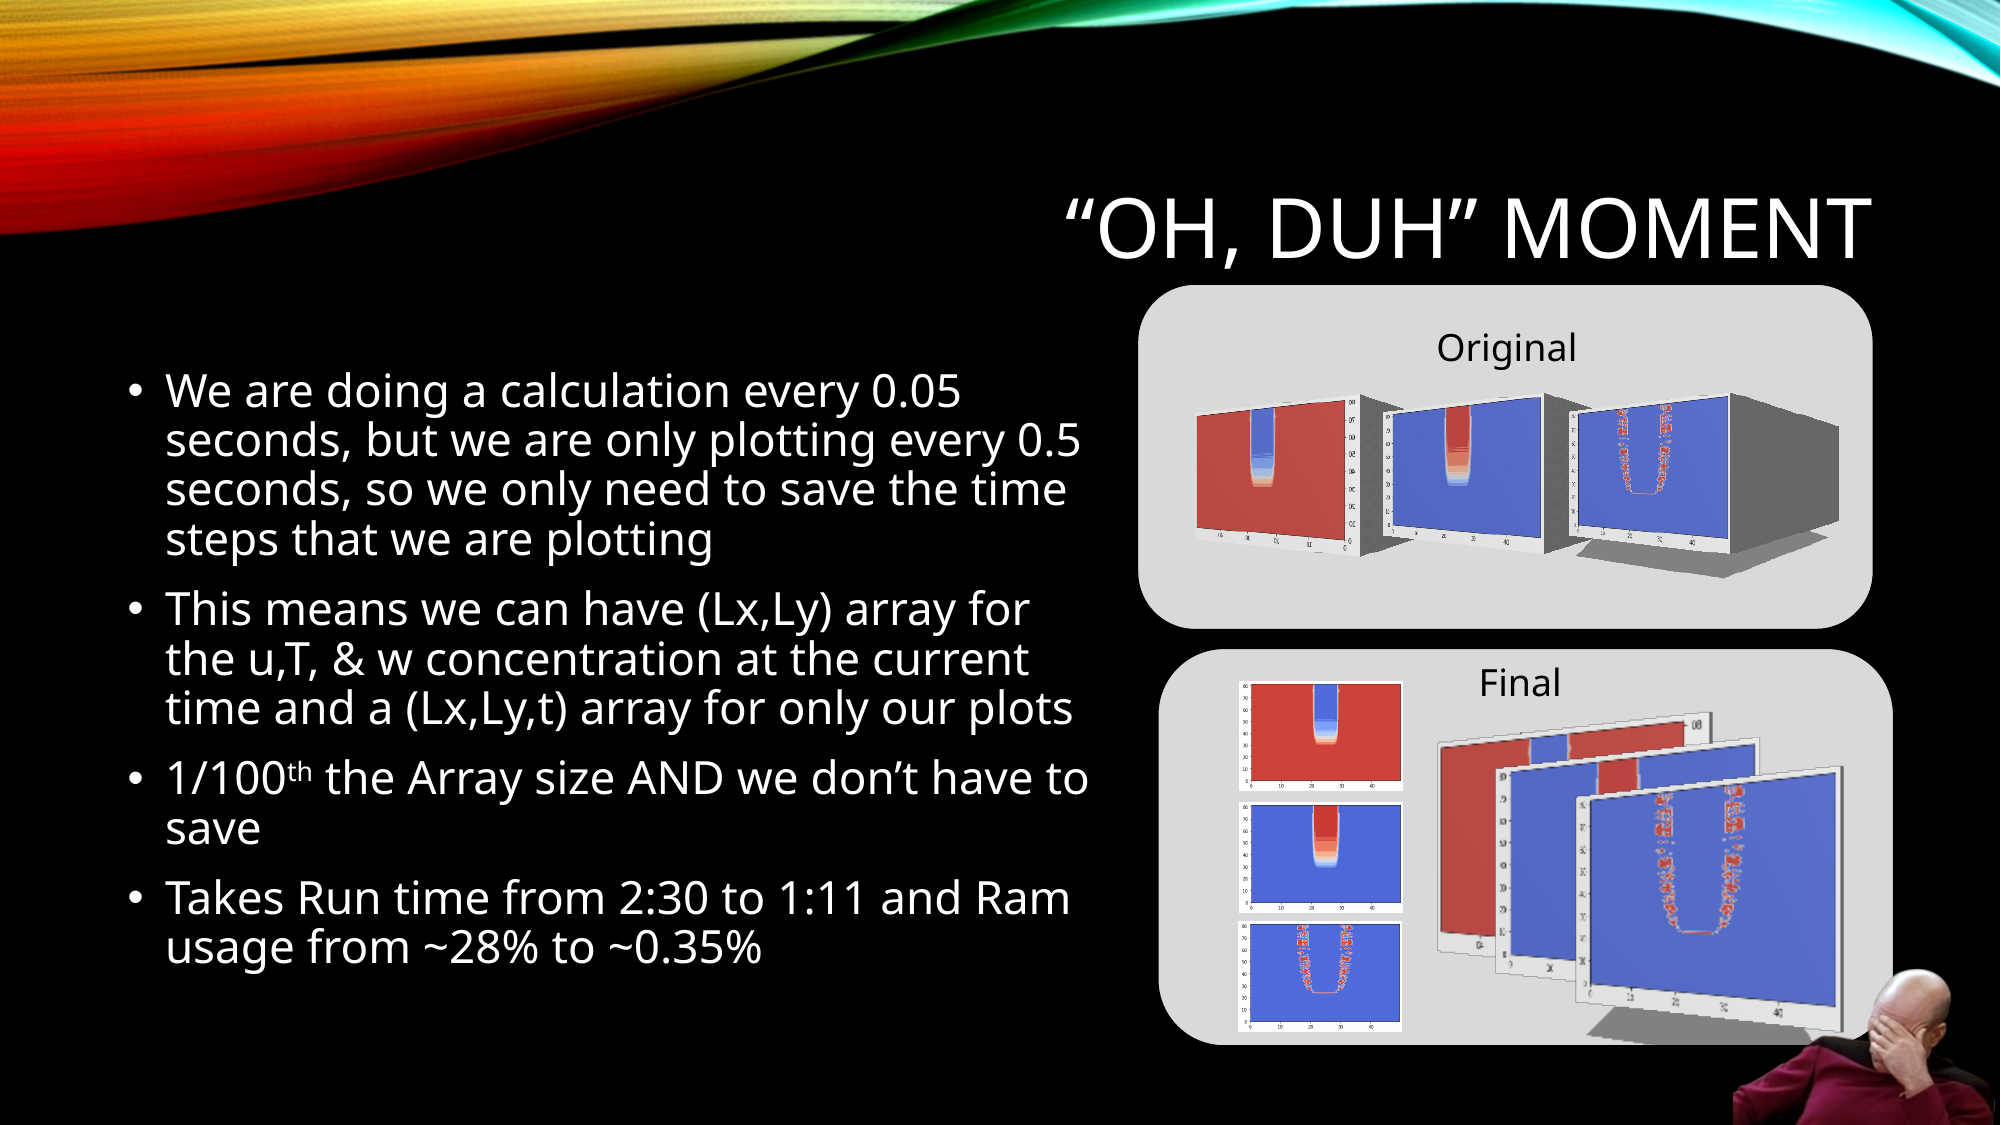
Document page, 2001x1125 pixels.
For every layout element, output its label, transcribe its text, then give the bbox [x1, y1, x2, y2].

list We are doing a calculation every 0.05 seconds, but we are only plotting every 0.5 seconds, so we only need to save the time steps that we are plotting This means we can have (Lx,Ly) array for the u,T, & w concentration at the current time and a (Lx,Ly,t) array for only our plots 1/100th the Array size AND we don’t have to save Takes Run time from 2:30 to 1:11 and Ram usage from ~28% to ~0.35% [112, 360, 1109, 1021]
picture [0, 0, 2000, 237]
text_box [1626, 338, 1875, 577]
title “OH, duh” Moment [474, 125, 1888, 338]
text_box Original [1421, 338, 1626, 357]
picture [1238, 921, 1402, 1032]
picture [1239, 802, 1403, 913]
picture [1151, 355, 1874, 596]
text_box Final [1464, 651, 1584, 702]
text_box [1157, 647, 1895, 1047]
text_box [1136, 338, 1871, 631]
picture [1239, 680, 1403, 791]
picture [1422, 702, 2000, 1125]
